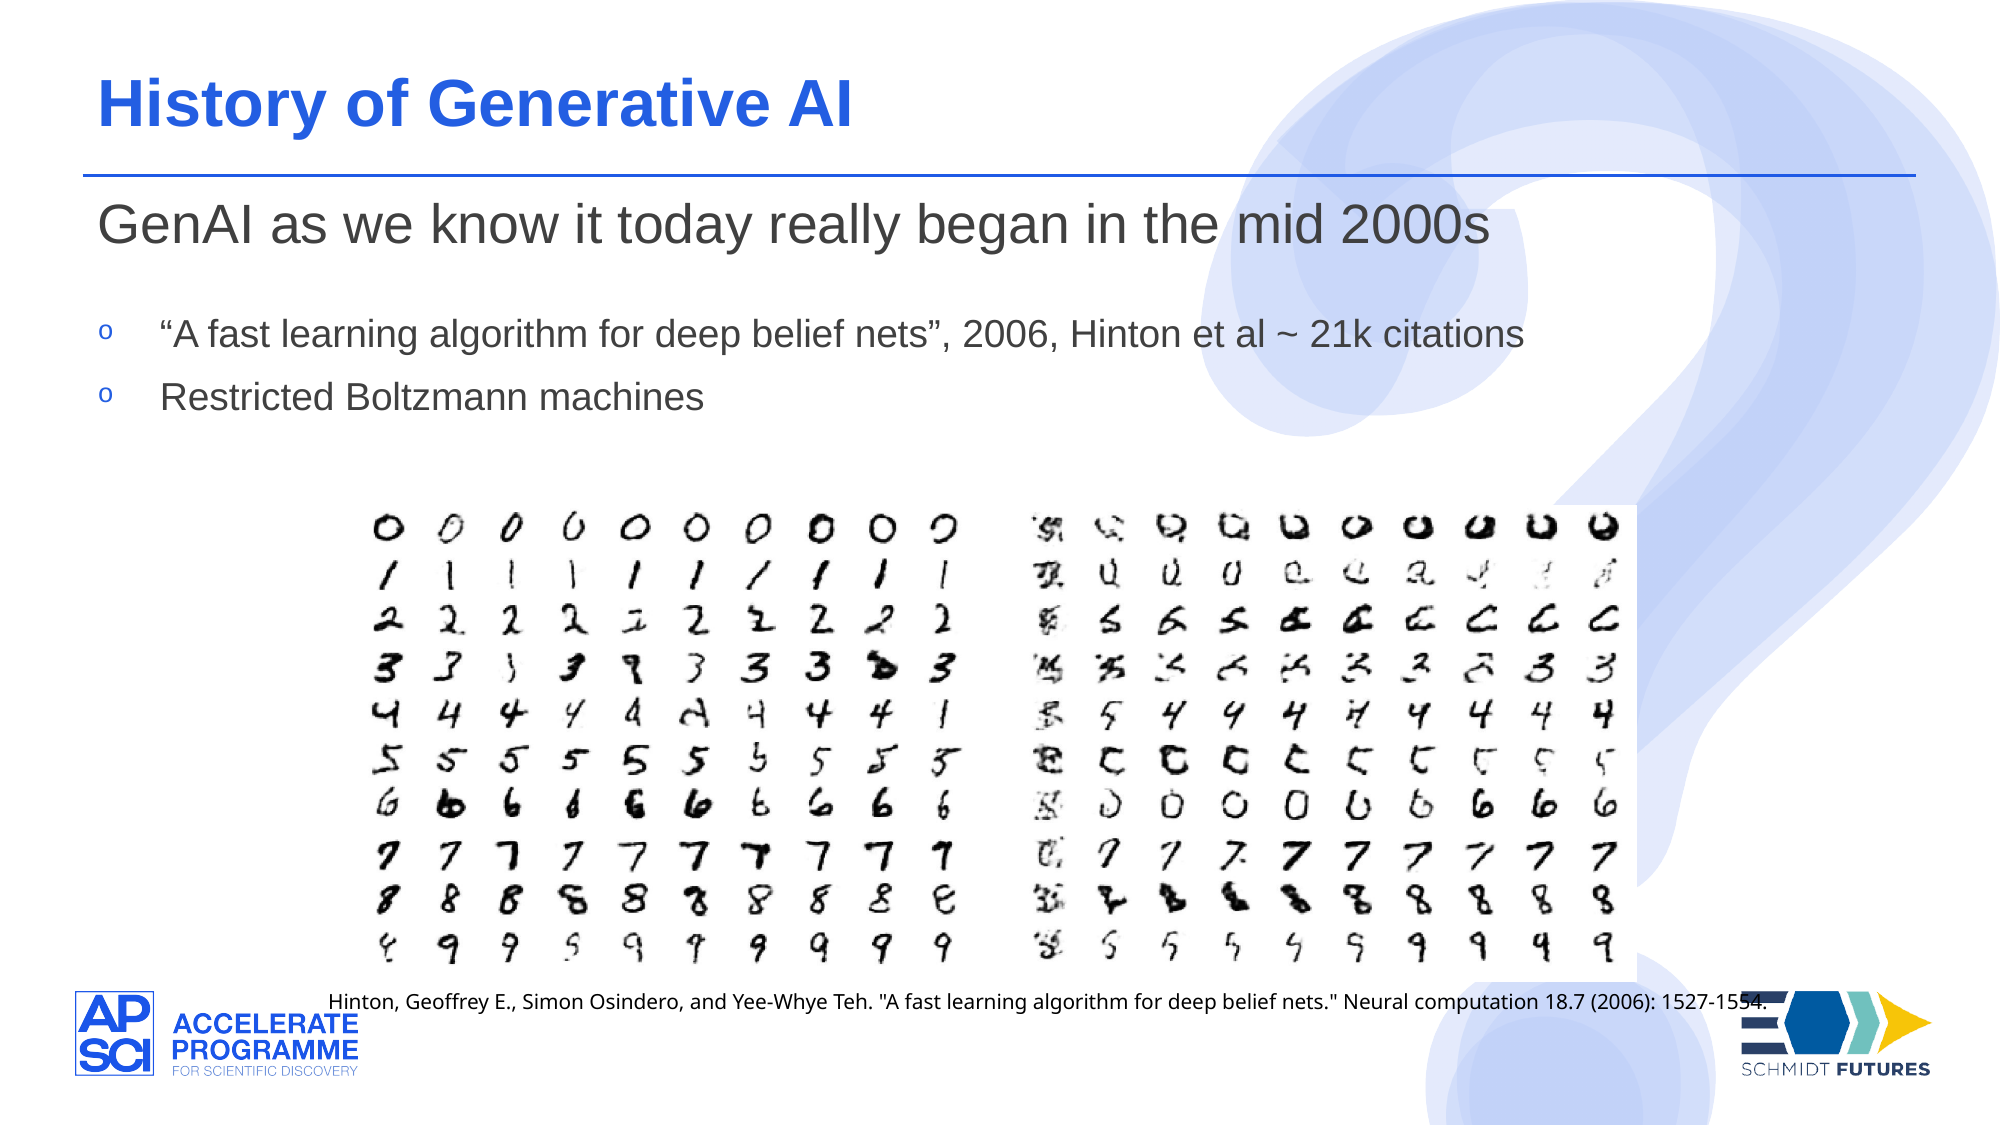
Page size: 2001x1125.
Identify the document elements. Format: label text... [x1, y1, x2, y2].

text_box Hinton, Geoffrey E., Simon Osindero, and Yee-Whye Teh. "A fast learning algorithm for deep belief nets." Neural computation 18.7 (2006): 1527-1554. [313, 981, 1783, 1022]
picture [75, 991, 358, 1076]
picture [361, 505, 1638, 982]
picture [1741, 991, 1933, 1076]
list “A fast learning algorithm for deep belief nets”, 2006, Hinton et al ~ 21k citations Restricted Boltzmann machines [82, 306, 1916, 962]
list History of Generative AI [82, 61, 1916, 166]
list GenAI as we know it today really began in the mid 2000s [82, 187, 1916, 287]
